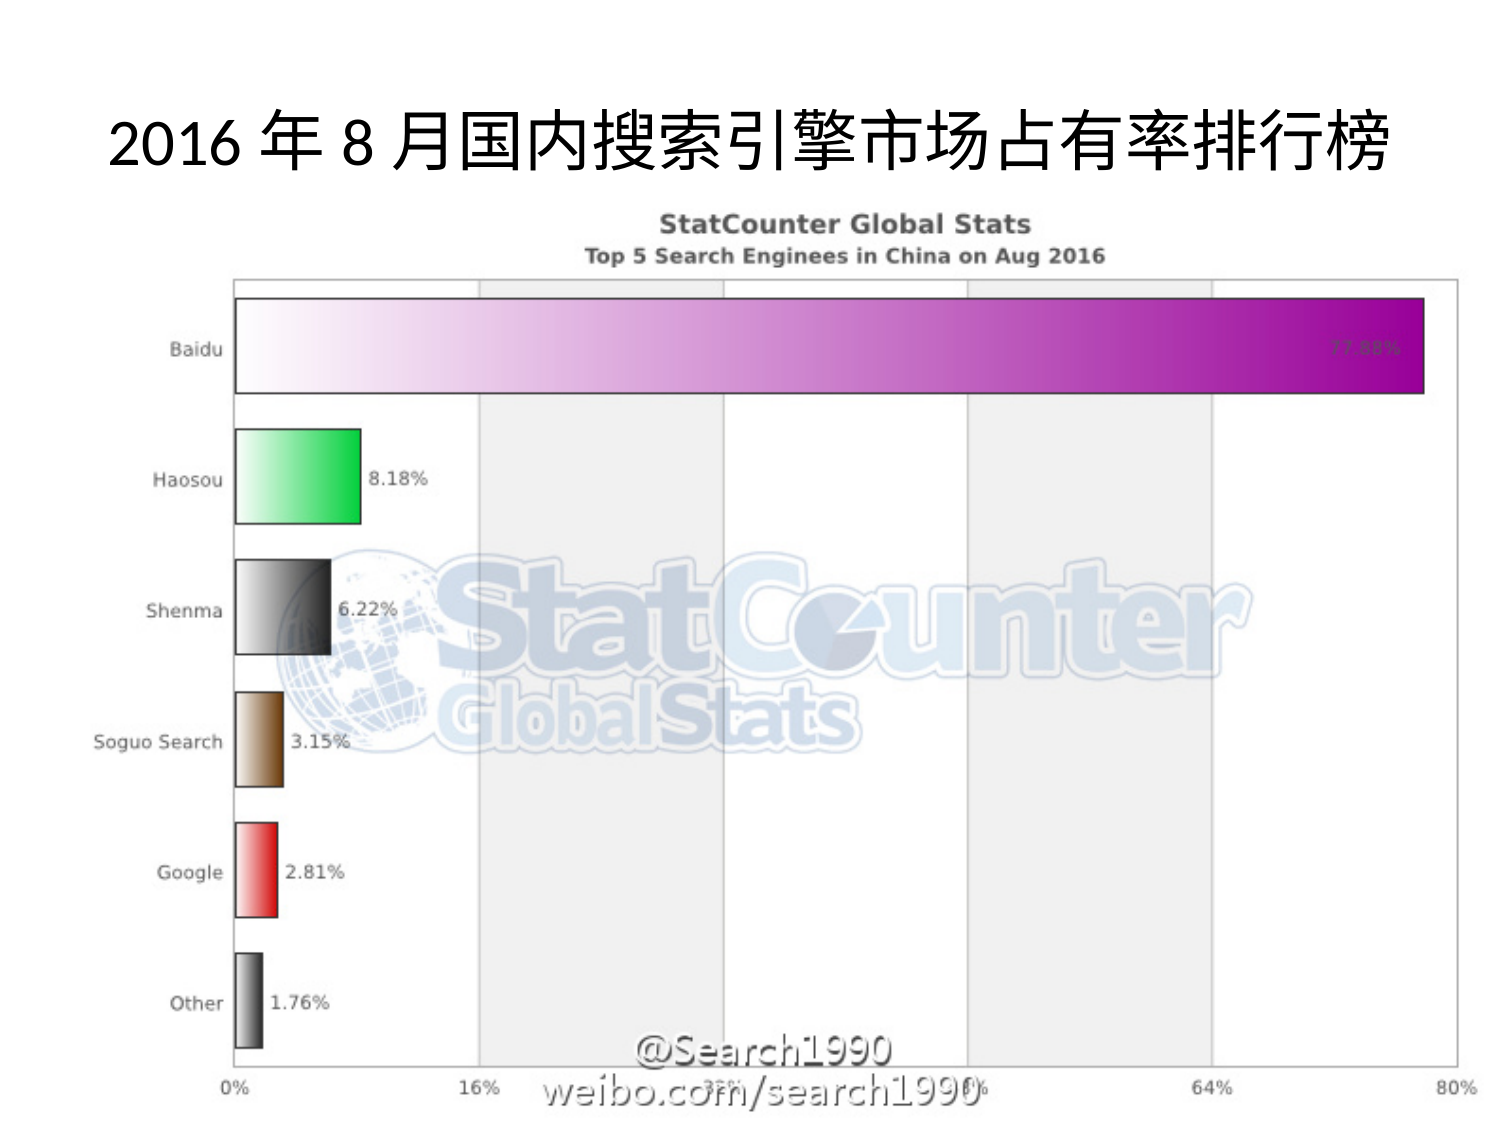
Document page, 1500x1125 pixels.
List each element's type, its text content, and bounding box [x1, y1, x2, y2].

picture [31, 178, 1495, 1125]
title 2016年8月国内搜索引擎市场占有率排行榜 [75, 45, 1425, 177]
